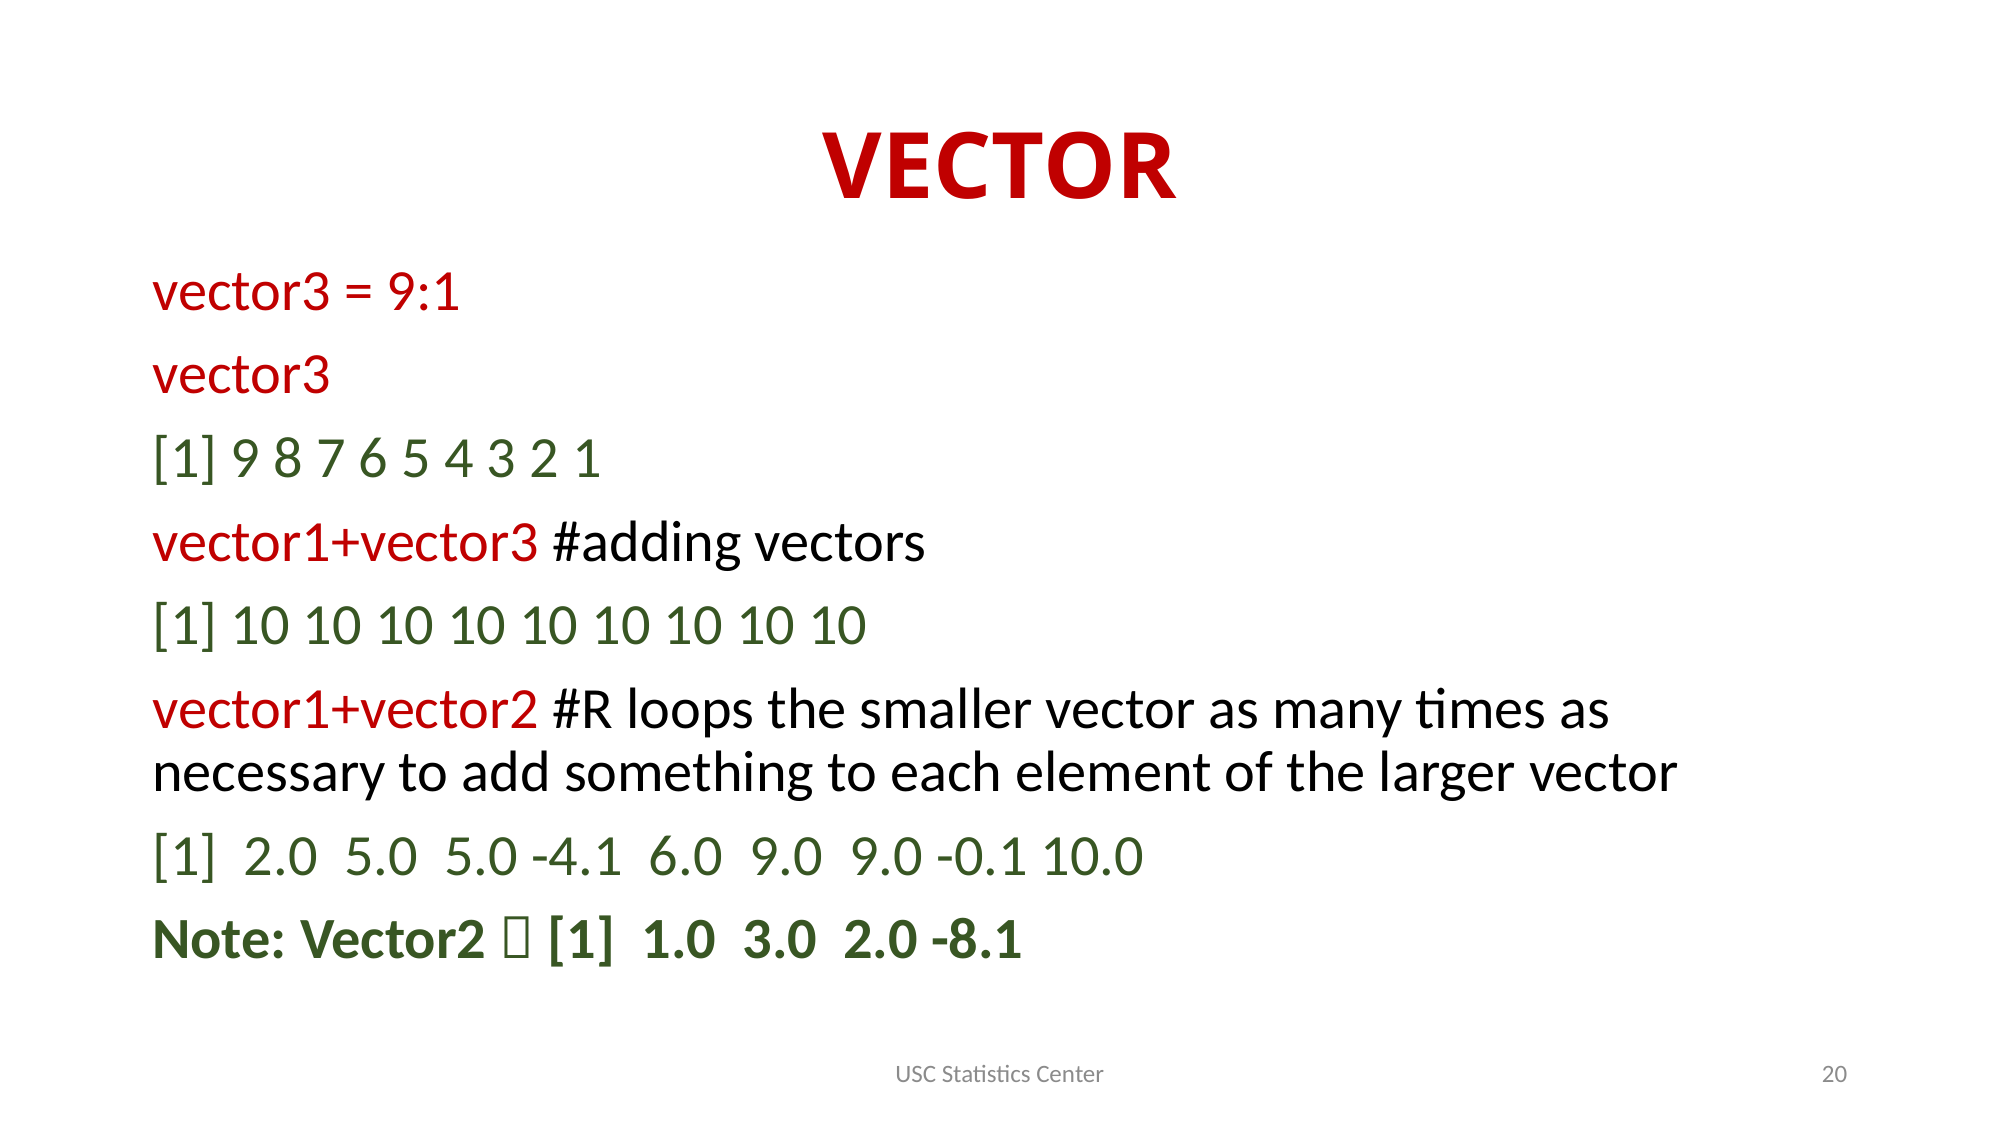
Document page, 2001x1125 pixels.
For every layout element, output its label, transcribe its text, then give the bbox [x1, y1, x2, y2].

footer USC Statistics Center [662, 1042, 1338, 1103]
slide_number 20 [1412, 1042, 1863, 1103]
title VECTOR [137, 59, 1863, 252]
list vector3 = 9:1 vector3 [1] 9 8 7 6 5 4 3 2 1 vector1+vector3 #adding vectors [1] 10 10 10 10 10 10 10 10 10 vector1+vector2 #R loops the smaller vector as many times as necessary to add something to each element of the larger vector [1] 2.0 5.0 5.0 -4.1 6.0 9.0 9.0 -0.1 10.0 Note: Vector2  [1] 1.0 3.0 2.0 -8.1 [137, 252, 1863, 1031]
